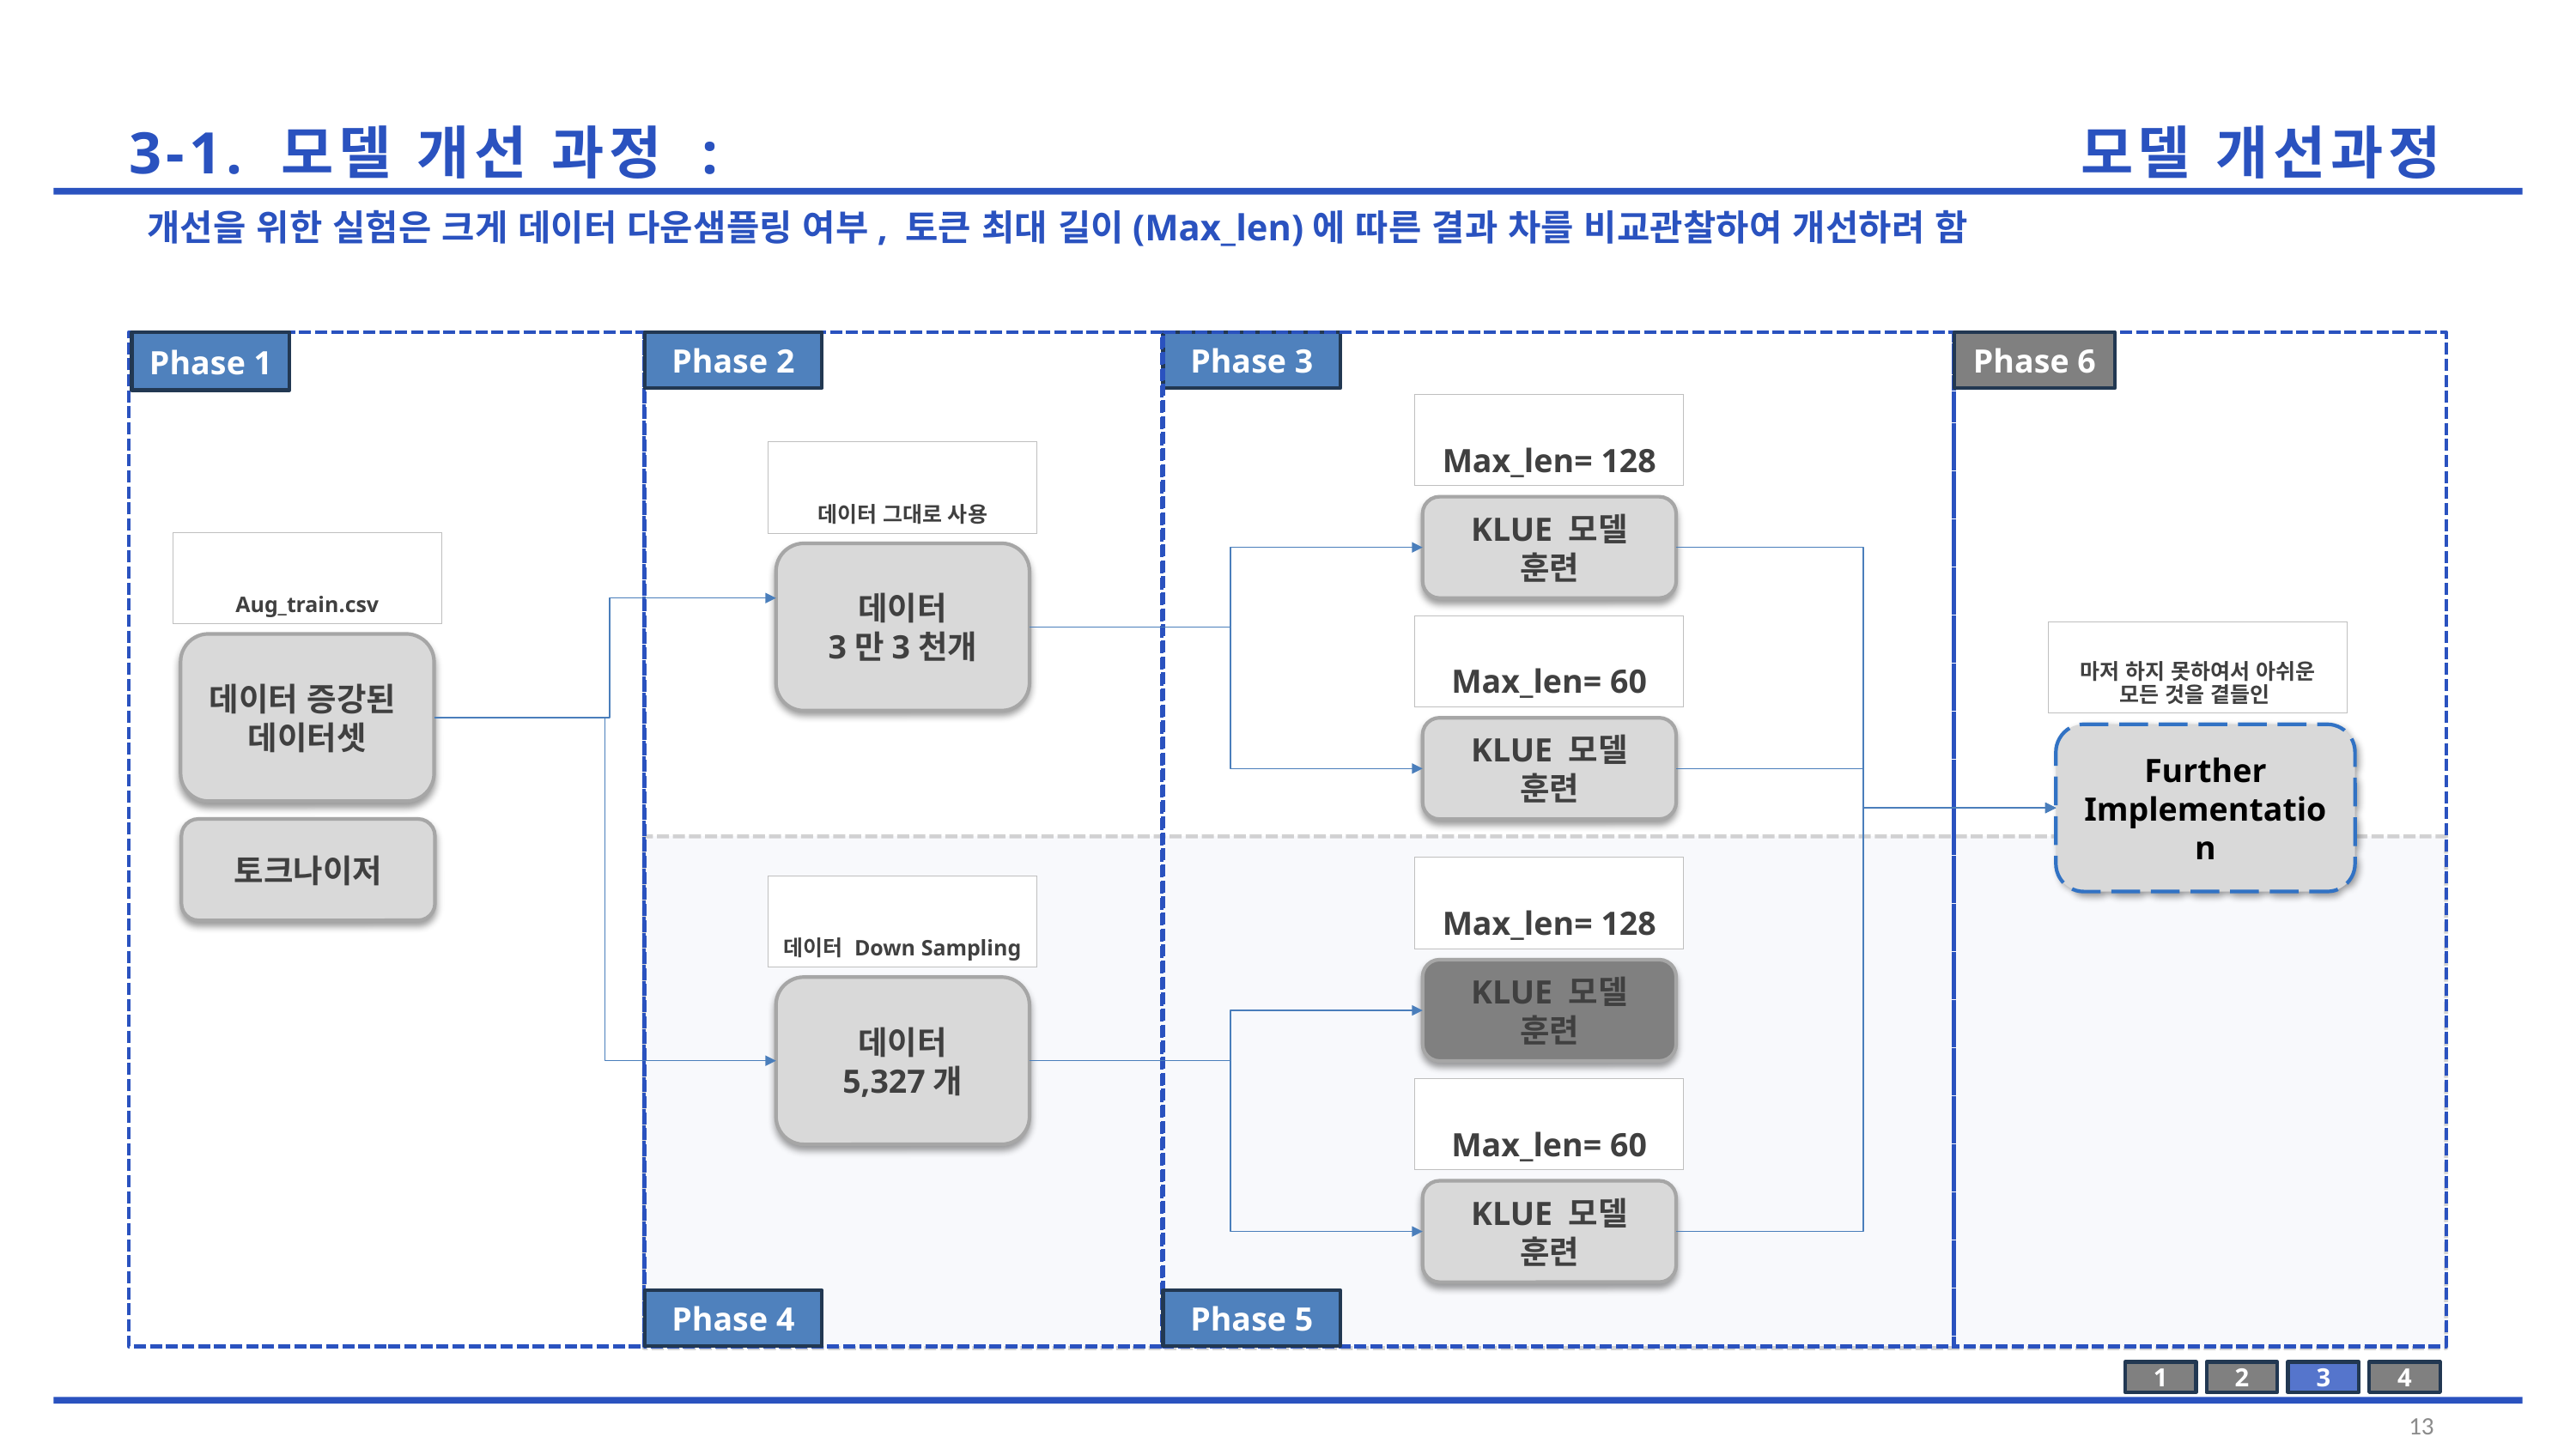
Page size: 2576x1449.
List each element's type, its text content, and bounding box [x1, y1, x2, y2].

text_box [768, 441, 1038, 712]
text_box Phase 6 [1953, 330, 2117, 390]
text_box [643, 330, 1163, 597]
text_box [1954, 330, 2448, 1348]
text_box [1029, 627, 1423, 769]
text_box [434, 597, 776, 717]
list 모델 개선과정 [1926, 115, 2442, 185]
text_box 토크나이저 [179, 816, 429, 923]
text_box 1 [2123, 1360, 2198, 1394]
text_box [642, 1347, 2446, 1350]
text_box [127, 330, 644, 1348]
text_box 4 [2367, 1360, 2442, 1394]
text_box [768, 875, 1038, 1145]
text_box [2061, 621, 2355, 892]
text_box [1161, 1239, 1956, 1348]
list 개선을 위한 실험은 크게 데이터 다운샘플링 여부, 토큰 최대 길이(Max_len)에 따른 결과 차를 비교관찰하여 개선하려 함 [134, 198, 2442, 250]
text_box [1675, 767, 2057, 807]
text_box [1675, 547, 2057, 767]
text_box 2 [2205, 1360, 2279, 1394]
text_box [1675, 807, 2057, 1232]
text_box [643, 1068, 1163, 1348]
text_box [1029, 547, 1423, 626]
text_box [1414, 394, 1685, 820]
text_box [781, 718, 1163, 1009]
text_box Phase 4 [643, 1288, 823, 1348]
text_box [434, 717, 776, 1061]
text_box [1029, 1060, 1423, 1232]
text_box Phase 2 [643, 330, 823, 390]
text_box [1029, 1009, 1423, 1060]
text_box Phase 5 [1161, 1288, 1342, 1348]
text_box [1161, 330, 1956, 546]
text_box Phase 1 [130, 330, 291, 392]
text_box [1161, 776, 1671, 1009]
text_box 3 [2286, 1360, 2360, 1394]
list 3-1. 모델 개선 과정 : [129, 115, 1288, 185]
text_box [1414, 857, 1685, 1282]
slide_number 13 [2146, 1406, 2447, 1443]
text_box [173, 532, 442, 802]
